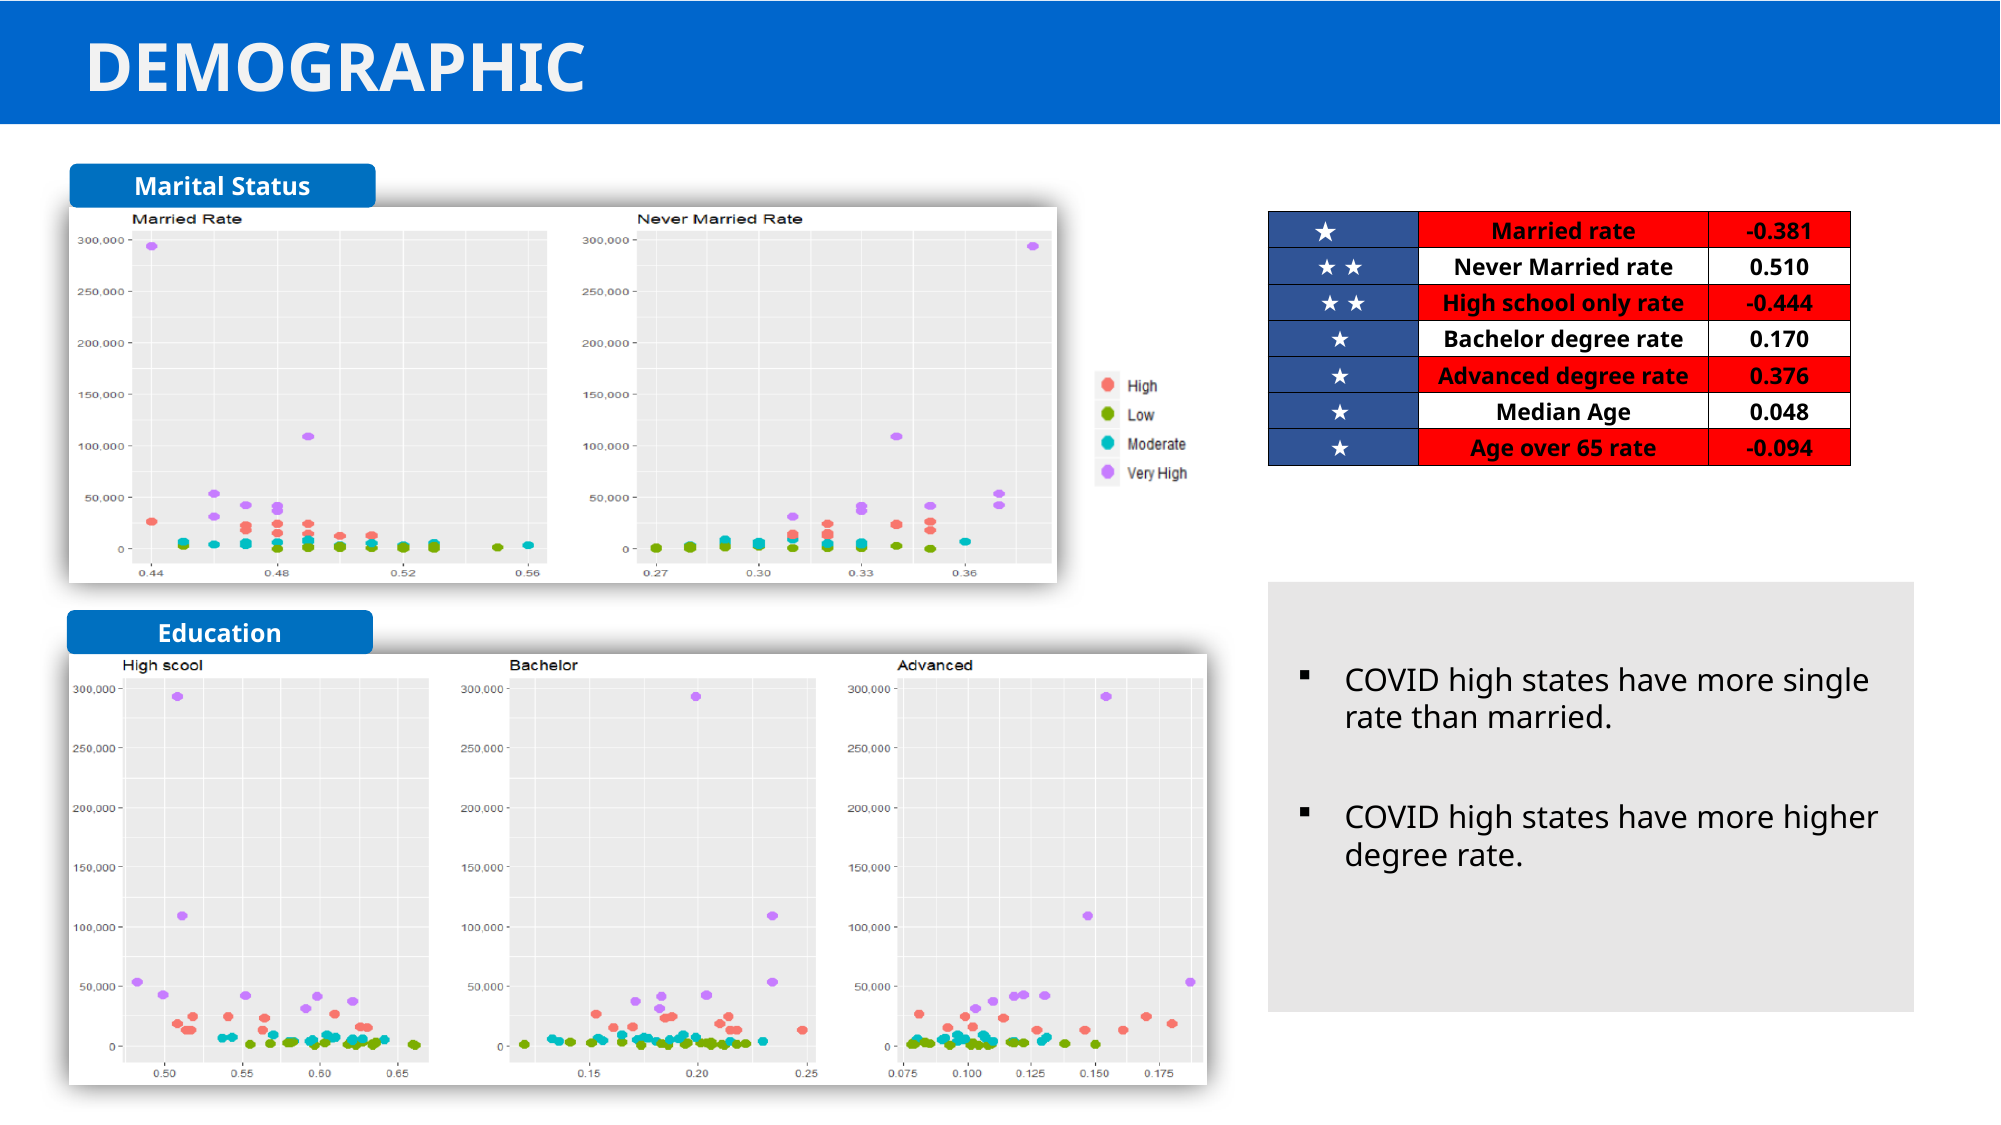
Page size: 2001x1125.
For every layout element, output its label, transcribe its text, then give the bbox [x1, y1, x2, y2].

table_cell 0.170 [1709, 321, 1850, 356]
text_box [0, 0, 2000, 125]
table_cell -0.444 [1709, 285, 1850, 320]
table_header ★ [1269, 212, 1418, 247]
table_cell ★ [1269, 393, 1418, 428]
text_box DEMOGRAPHIC [69, 42, 1324, 114]
table_cell ★ [1269, 357, 1418, 392]
table_cell 0.510 [1709, 248, 1850, 284]
picture [1091, 365, 1194, 489]
text_box Marital Status [68, 162, 377, 207]
table_header Married rate [1419, 212, 1708, 247]
table_cell ★ [1269, 429, 1418, 465]
table_cell 0.376 [1709, 357, 1850, 392]
text_box COVID high states have more single rate than married. COVID high states have more higher degree rate. [1282, 652, 1912, 880]
table_header -0.381 [1709, 212, 1850, 247]
table_cell Advanced degree rate [1419, 357, 1708, 392]
table_cell -0.094 [1709, 429, 1850, 465]
table_cell ★ [1269, 321, 1418, 356]
text_box Education [65, 609, 375, 654]
table_cell Never Married rate [1419, 248, 1708, 284]
table_cell Median Age [1419, 393, 1708, 428]
table_cell Bachelor degree rate [1419, 321, 1708, 356]
table_cell Age over 65 rate [1419, 429, 1708, 465]
table_cell ★ ★ [1269, 248, 1418, 284]
table_cell High school only rate [1419, 285, 1708, 320]
table_cell ★ ★ [1269, 285, 1418, 320]
picture [69, 654, 1207, 1085]
text_box [1268, 581, 1914, 1012]
table_cell 0.048 [1709, 393, 1850, 428]
picture [69, 207, 1057, 583]
